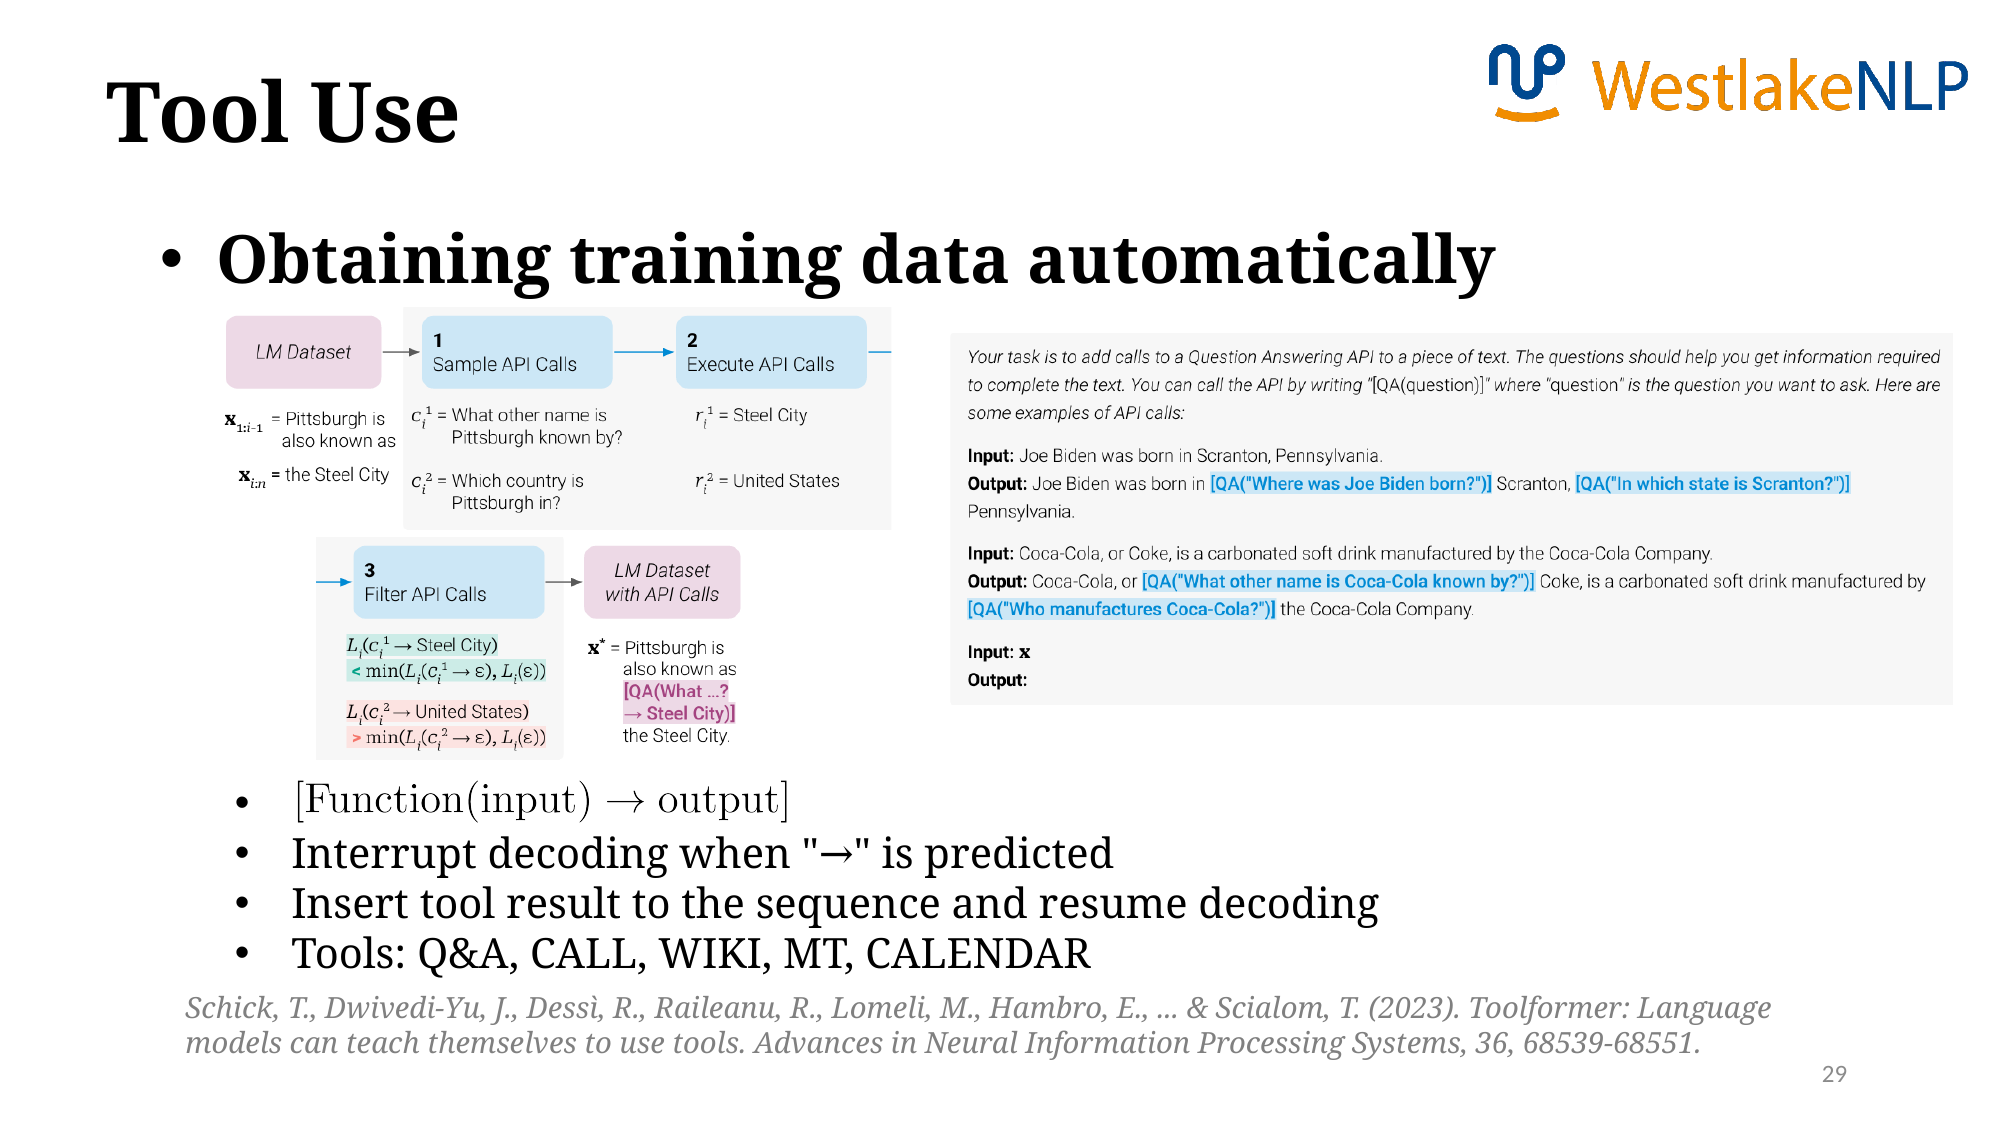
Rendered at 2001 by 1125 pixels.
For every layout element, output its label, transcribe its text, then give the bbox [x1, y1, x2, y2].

picture [1459, 0, 2000, 170]
text_box Schick, T., Dwivedi-Yu, J., Dessì, R., Raileanu, R., Lomeli, M., Hambro, E., ... & Scialom, T. (2023). Toolformer: Language models can teach themselves to use tools. Advances in Neural Information Processing Systems, 36, 68539-68551. [170, 982, 1830, 1067]
picture [316, 537, 751, 766]
picture [219, 307, 892, 536]
picture [947, 329, 1953, 707]
text_box Obtaining training data automatically Interrupt decoding when "→" is predicted Insert tool result to the sequence and resume decoding Tools: Q&A, CALL, WIKI, MT, CALENDAR [144, 169, 1911, 1125]
picture [297, 780, 787, 824]
text_box Tool Use [91, 52, 1459, 168]
